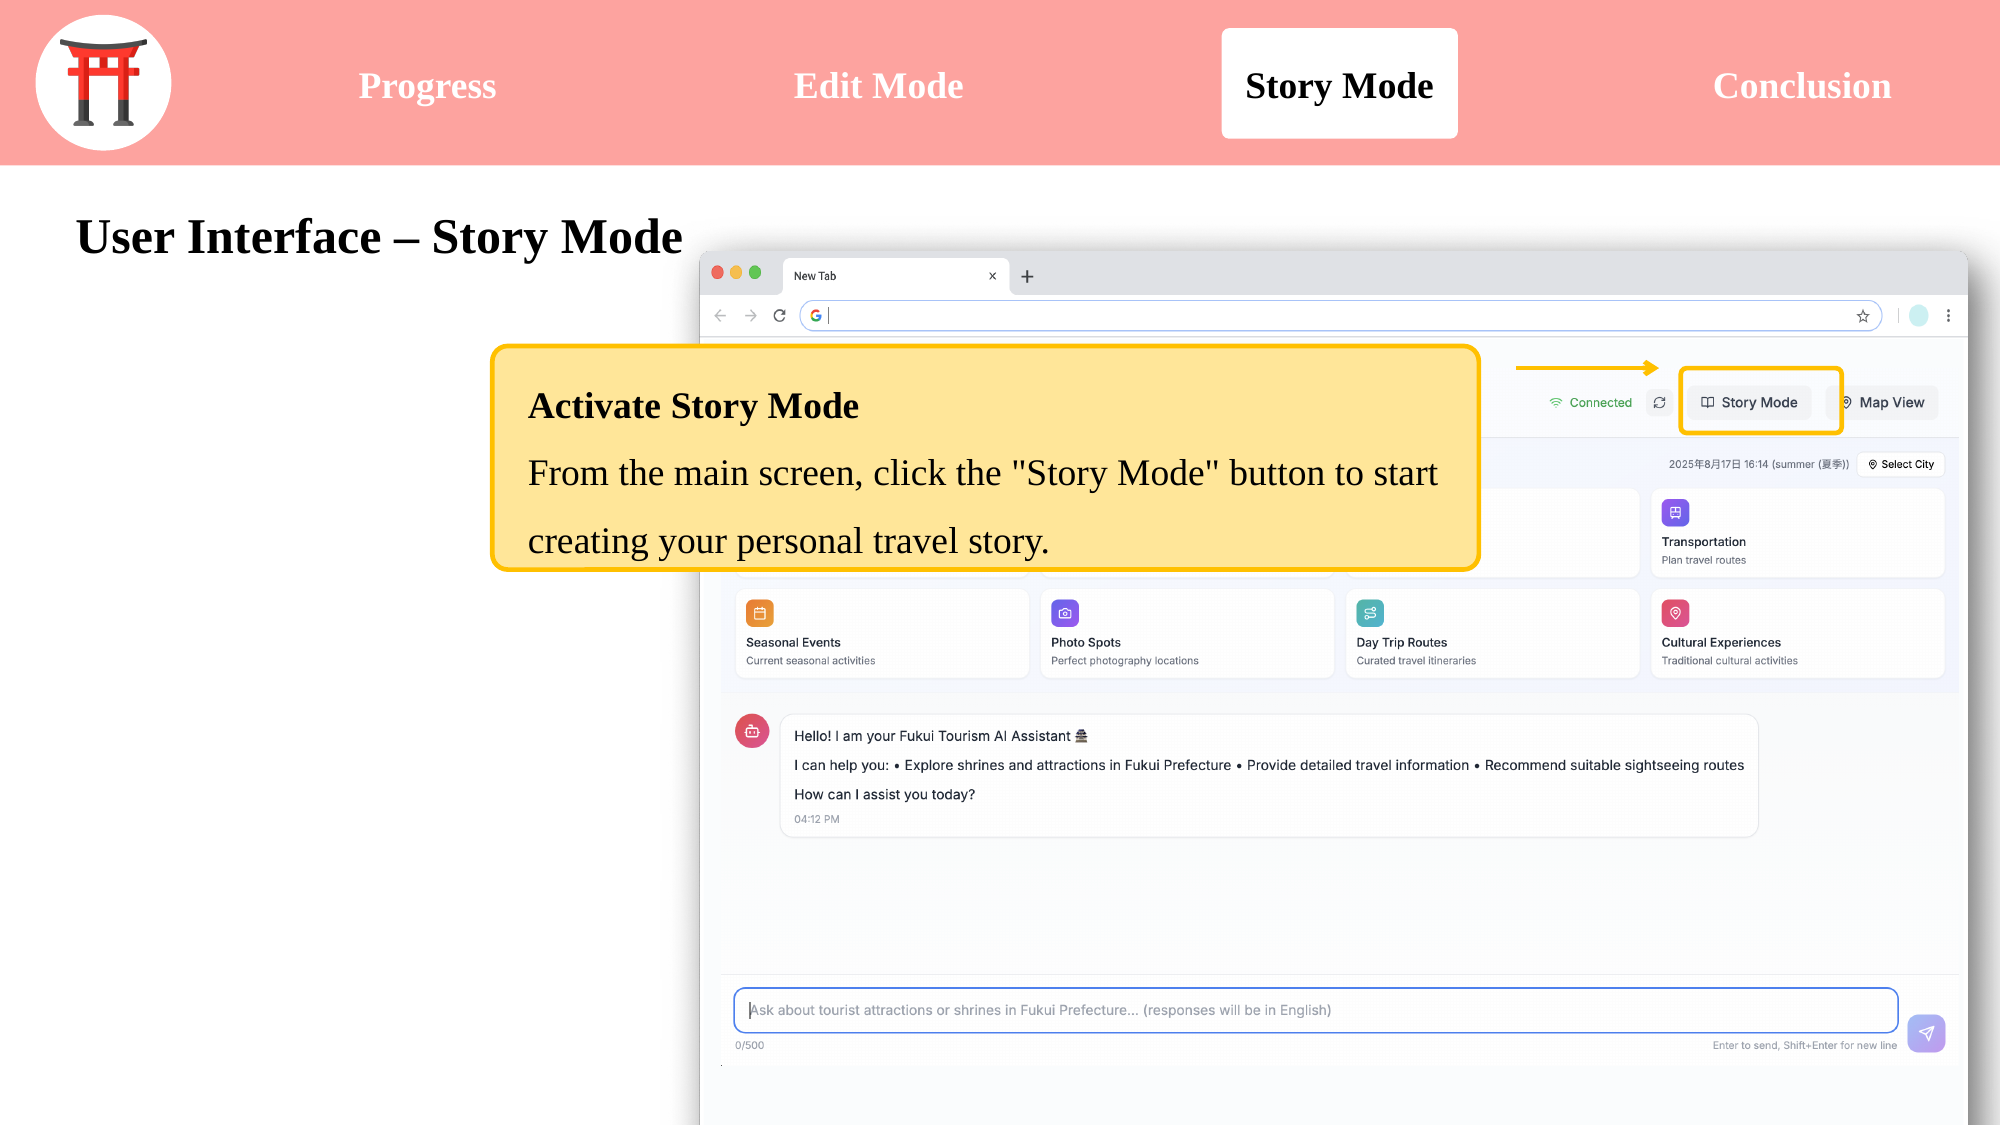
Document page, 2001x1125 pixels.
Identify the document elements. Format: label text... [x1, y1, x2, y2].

text_box User Interface – Story Mode [60, 196, 1062, 272]
text_box Story Mode [1220, 26, 1460, 141]
text_box Conclusion [1676, 26, 1929, 141]
text_box Activate Story Mode From the main screen, click the "Story Mode" button to start creating your personal travel story. [513, 351, 665, 569]
picture [665, 219, 2000, 1125]
text_box Edit Mode [764, 26, 1004, 141]
text_box [33, 13, 173, 153]
picture [60, 39, 147, 126]
text_box Progress [307, 26, 548, 141]
text_box [490, 344, 665, 572]
text_box [0, 0, 2000, 167]
